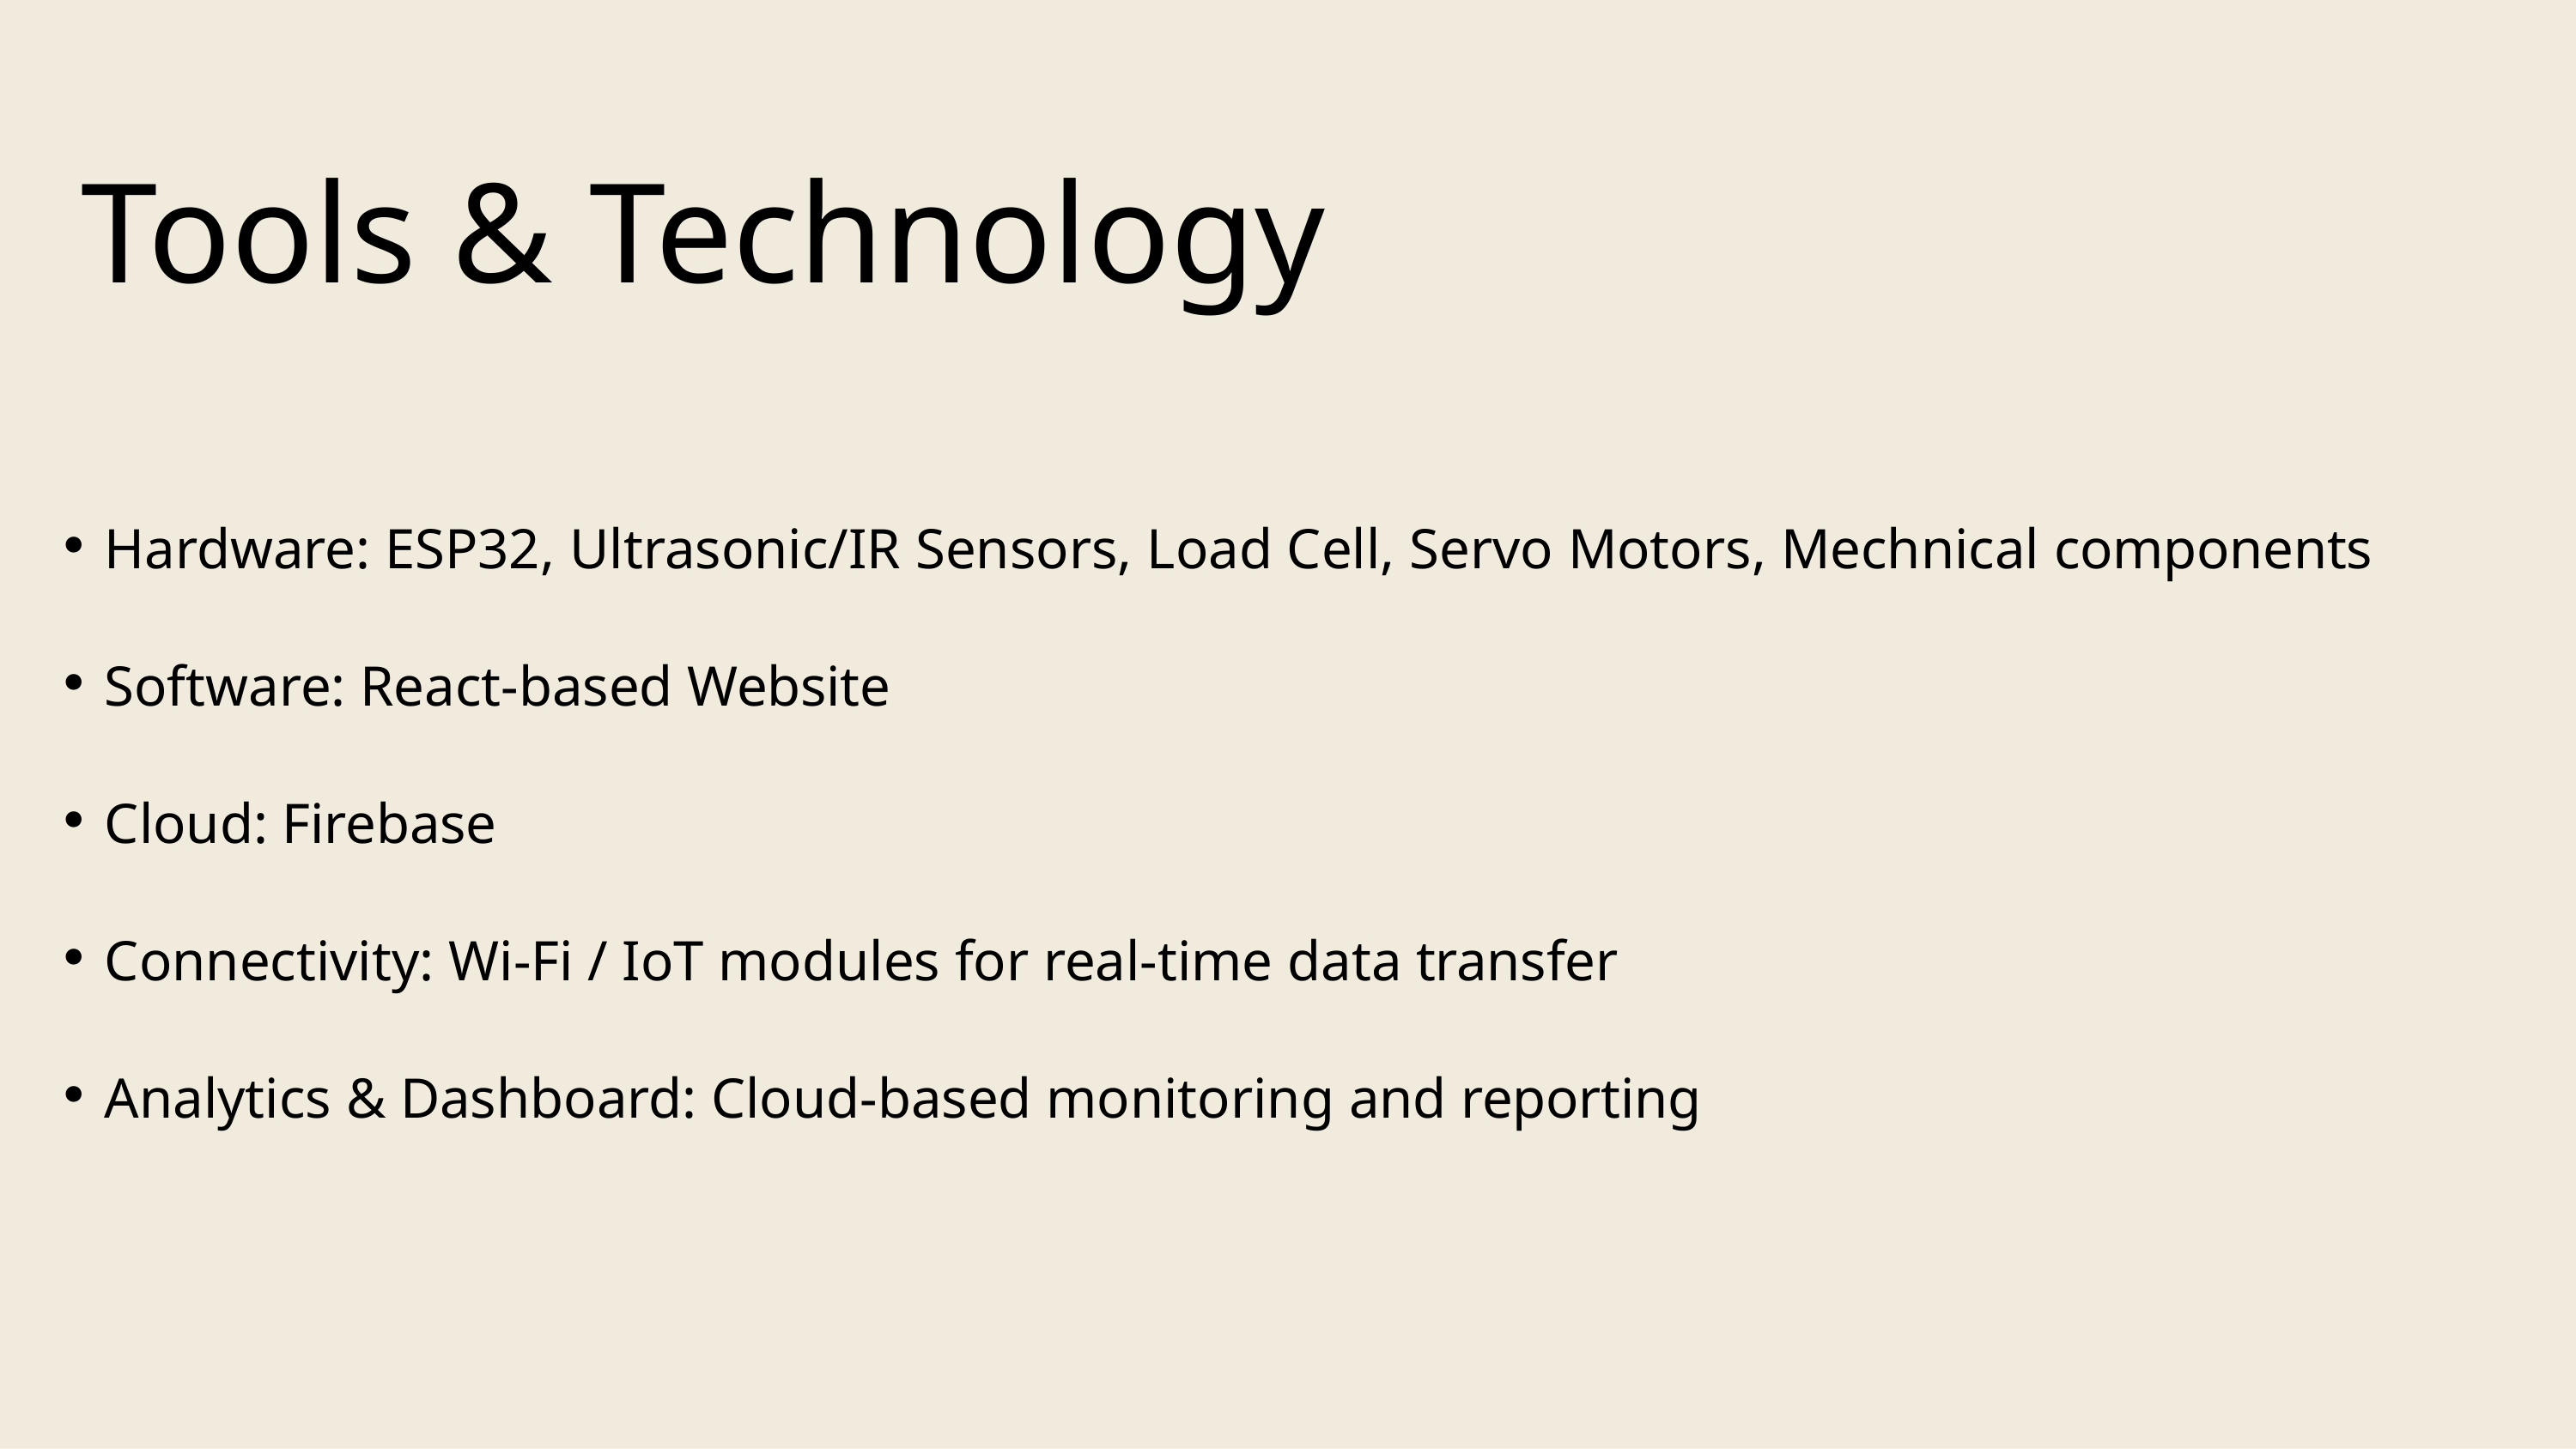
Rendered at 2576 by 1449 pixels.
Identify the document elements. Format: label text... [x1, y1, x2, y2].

list Hardware: ESP32, Ultrasonic/IR Sensors, Load Cell, Servo Motors, Mechnical components Software: React-based Website Cloud: Firebase Connectivity: Wi-Fi / IoT modules for real-time data transfer Analytics & Dashboard: Cloud-based monitoring and reporting [56, 512, 2492, 1342]
title Tools & Technology [79, 143, 1414, 388]
